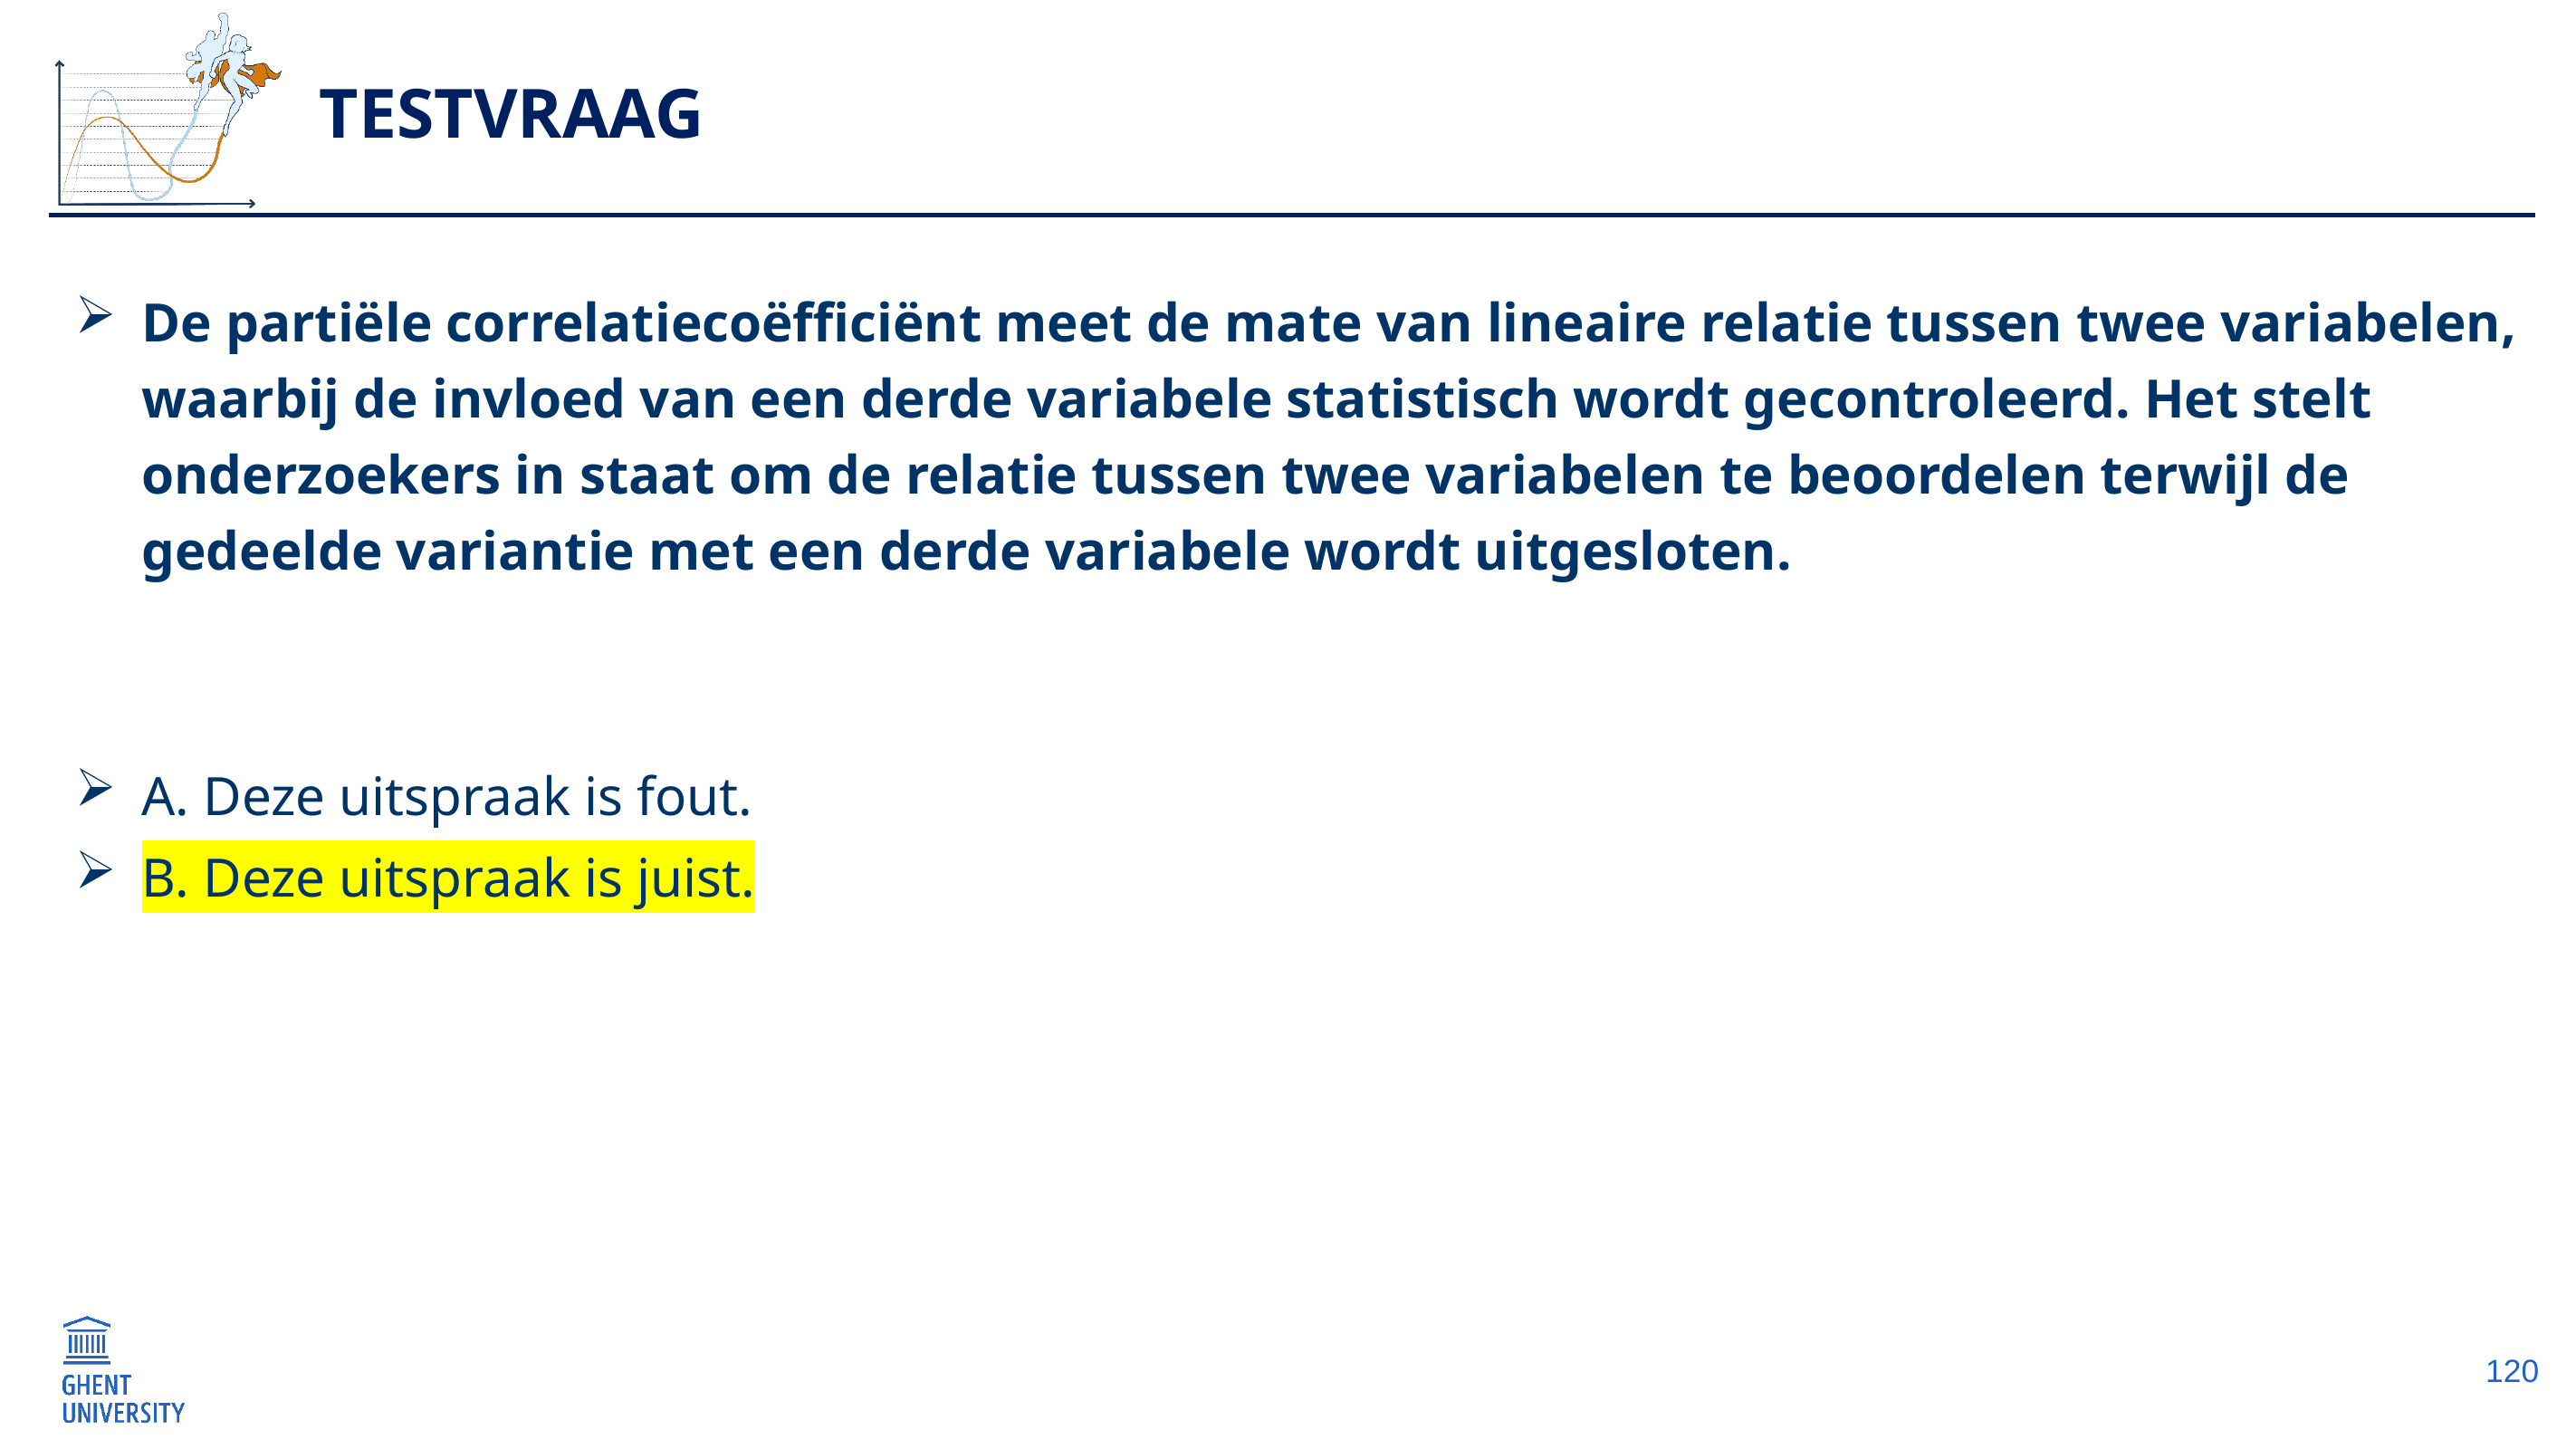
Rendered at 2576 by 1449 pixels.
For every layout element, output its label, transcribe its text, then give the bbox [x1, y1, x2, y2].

slide_number 120 [2415, 1330, 2553, 1408]
picture [62, 1290, 411, 1449]
picture [5, 0, 306, 318]
title testvraag [305, 18, 2527, 159]
list De partiële correlatiecoëfficiënt meet de mate van lineaire relatie tussen twee variabelen, waarbij de invloed van een derde variabele statistisch wordt gecontroleerd. Het stelt onderzoekers in staat om de relatie tussen twee variabelen te beoordelen terwijl de gedeelde variantie met een derde variabele wordt uitgesloten. A. Deze uitspraak is fout. B. Deze uitspraak is juist. [48, 269, 2553, 1290]
